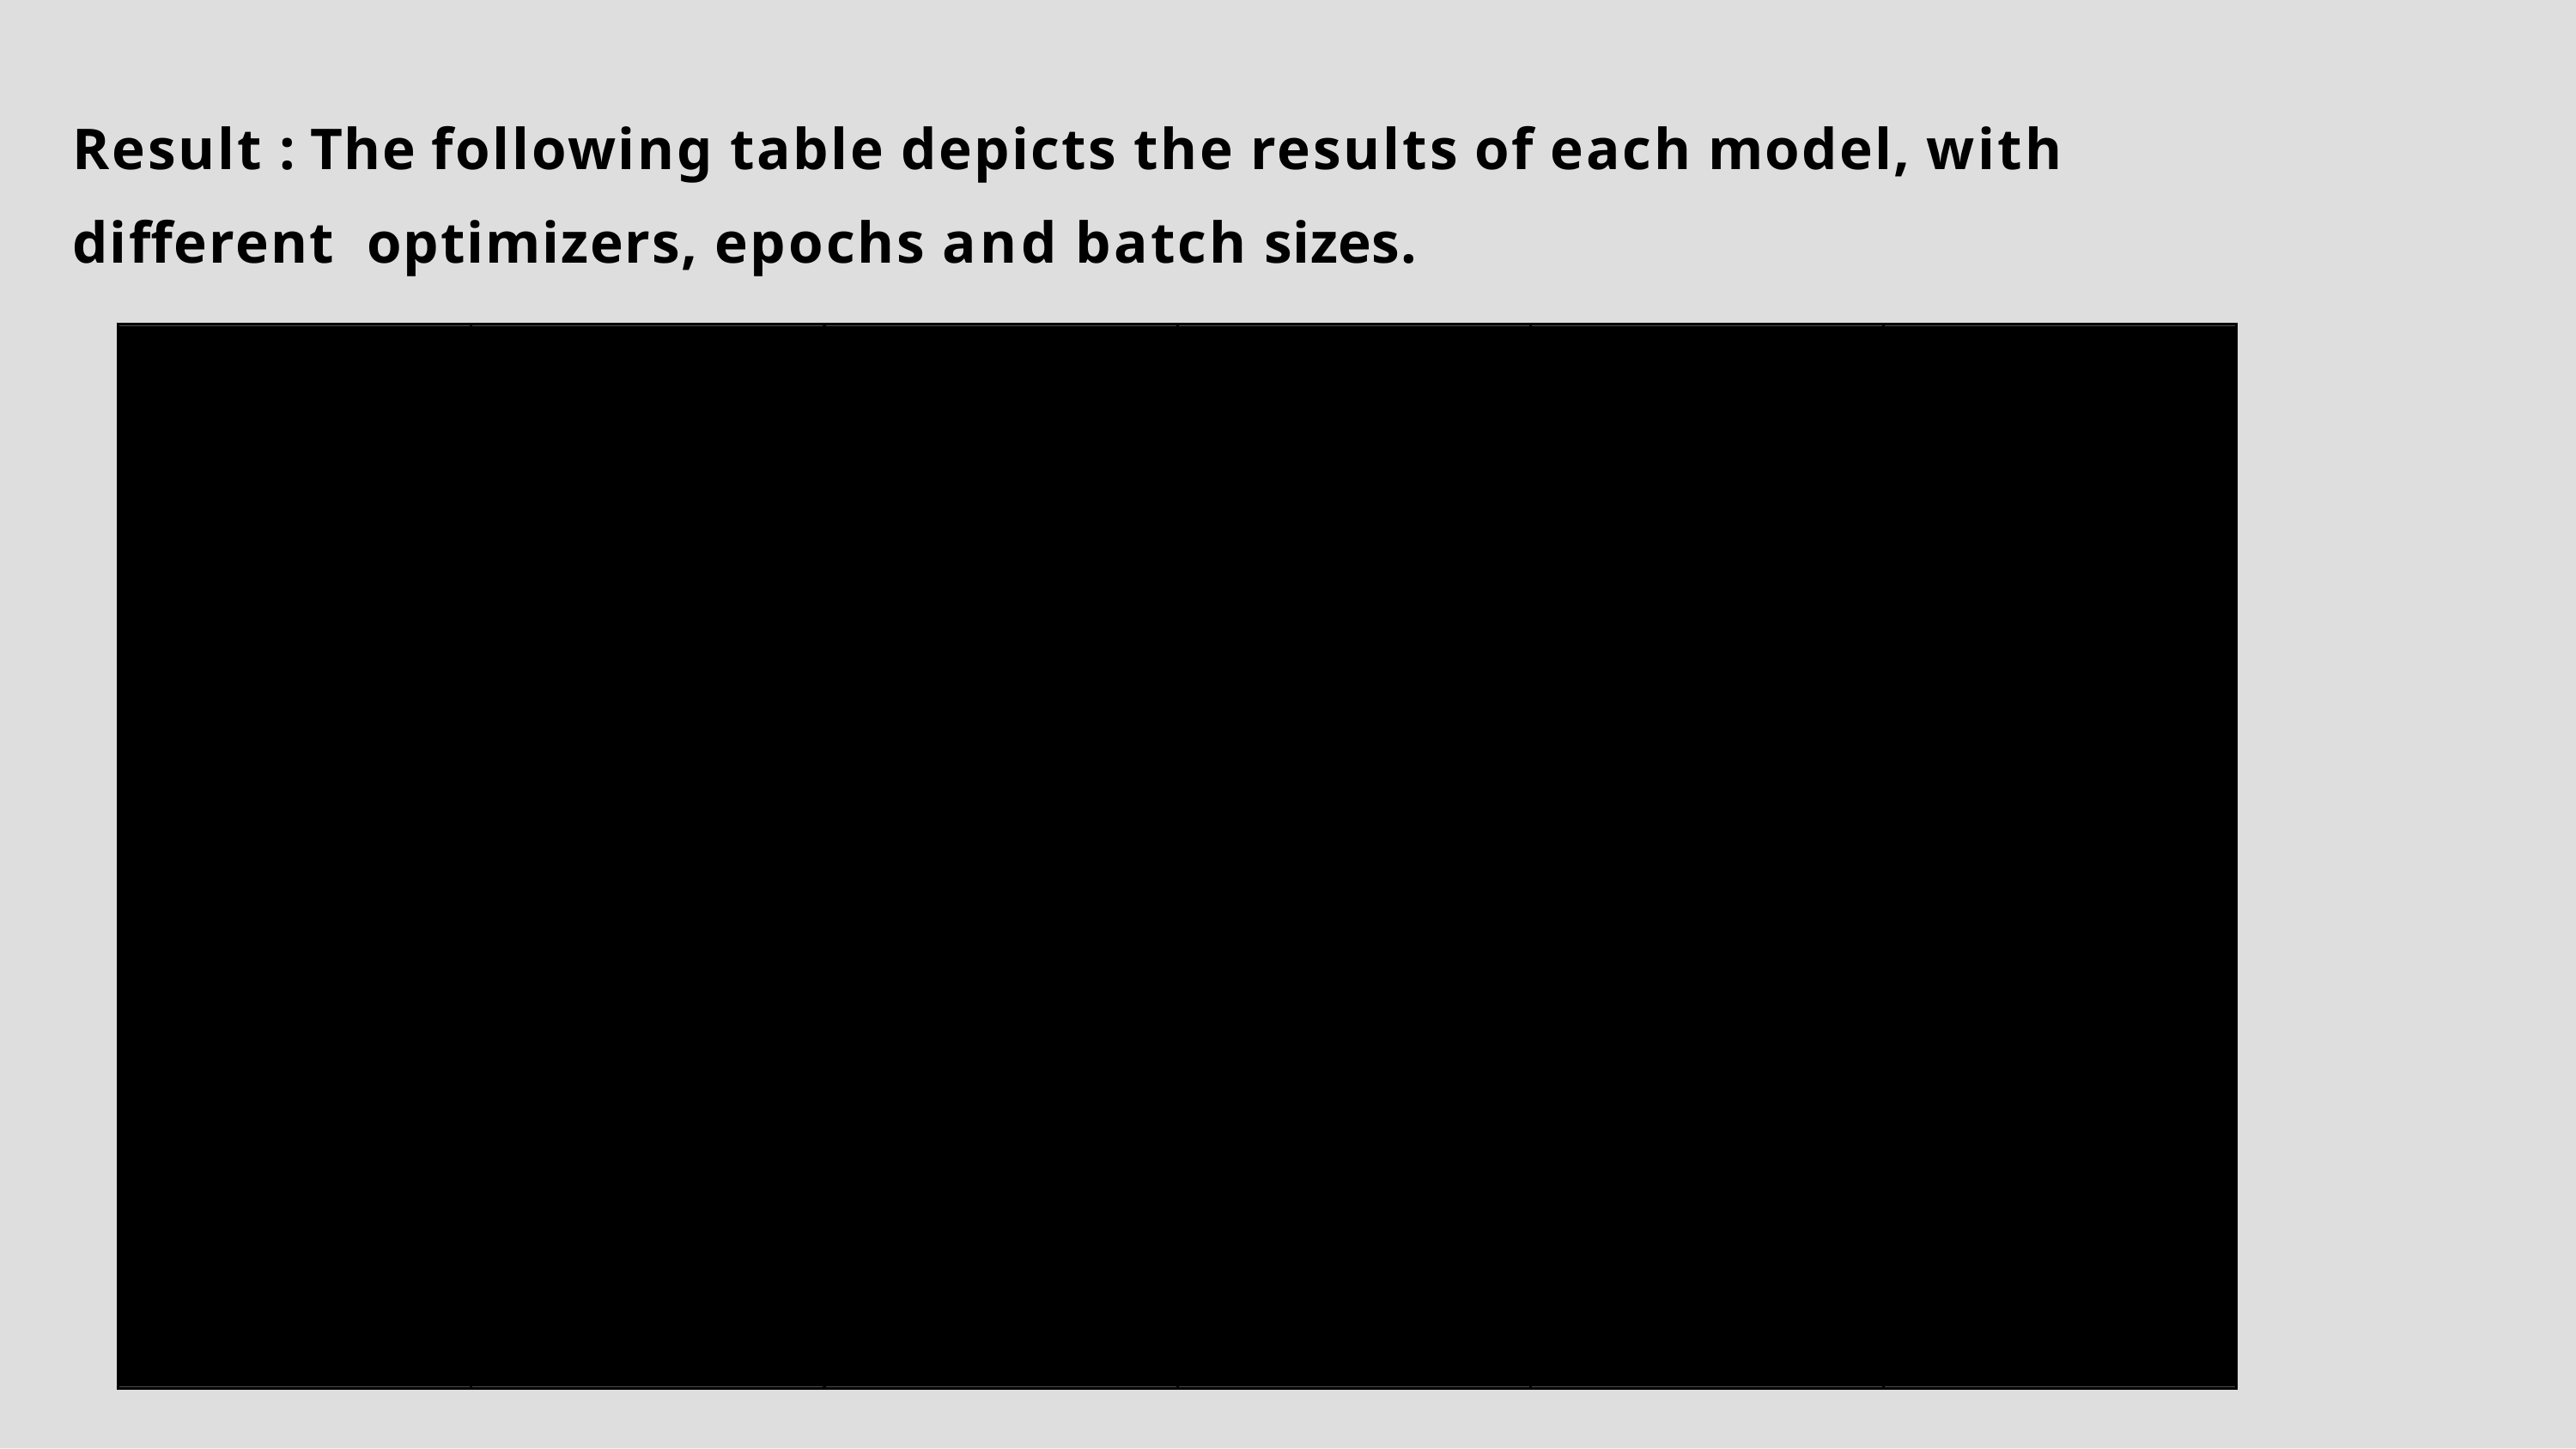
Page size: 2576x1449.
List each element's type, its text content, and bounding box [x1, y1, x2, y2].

title Result : The following table depicts the results of each model, with different optimizers, epochs and batch sizes. [70, 86, 2229, 330]
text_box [116, 322, 2239, 1391]
